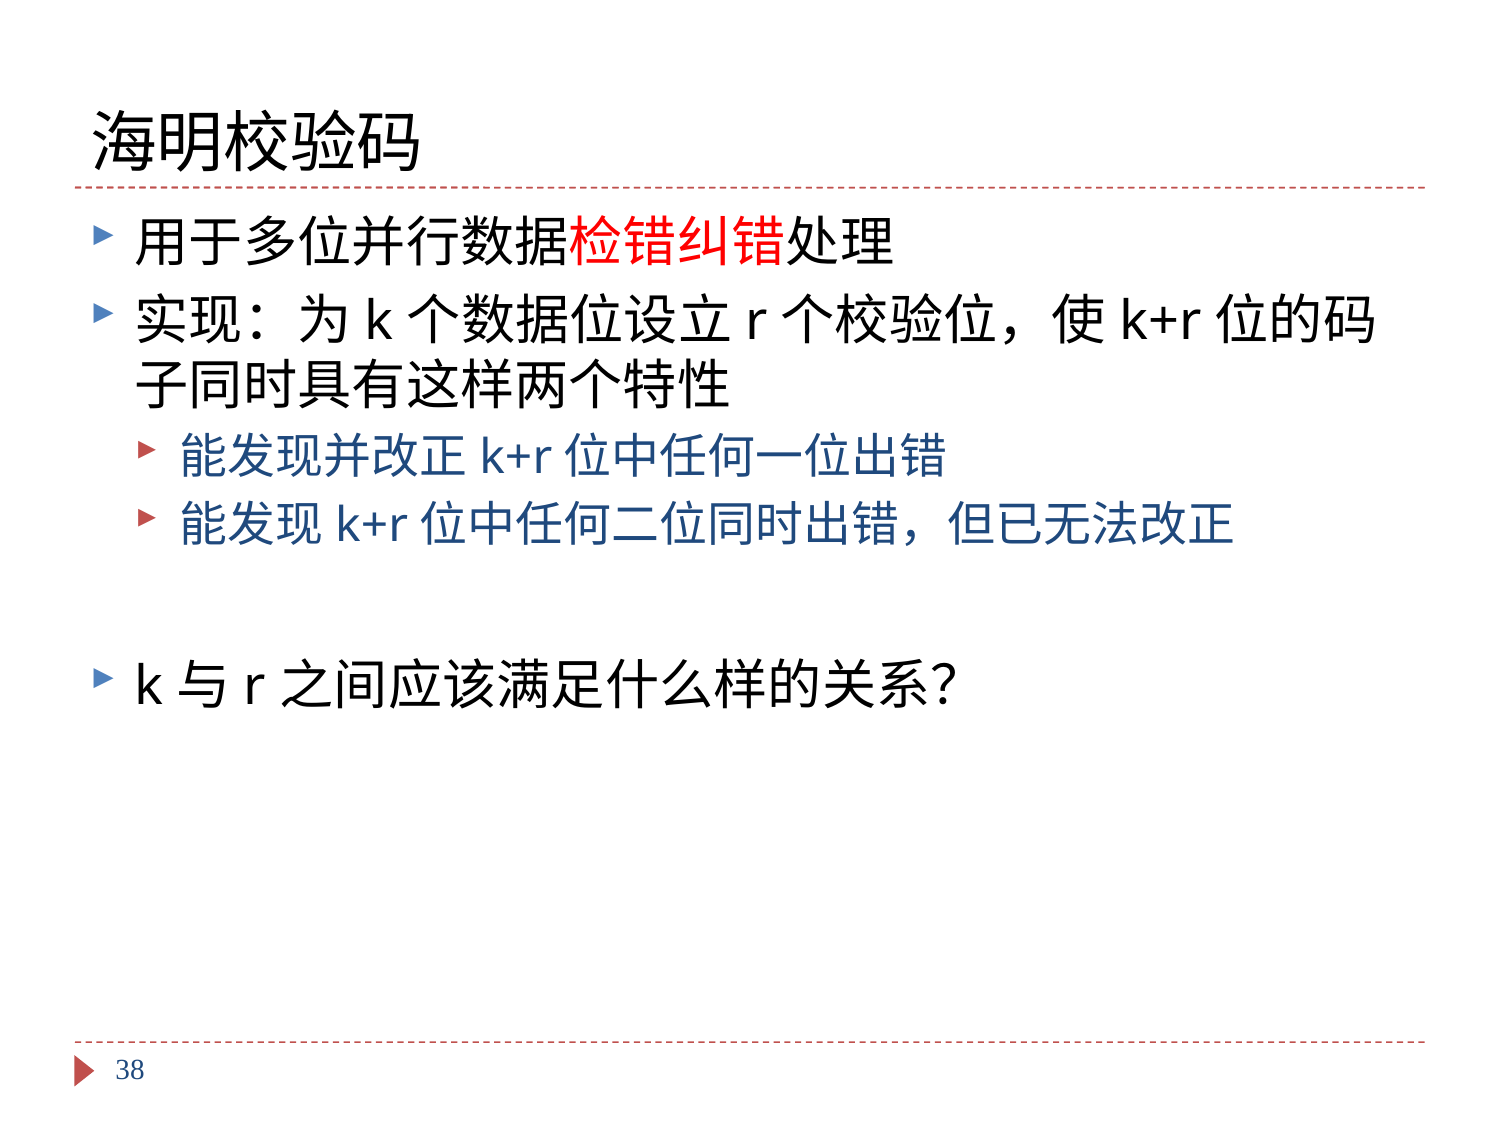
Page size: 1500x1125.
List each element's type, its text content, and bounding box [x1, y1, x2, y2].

slide_number 38 [100, 1042, 426, 1103]
title 海明校验码 [75, 24, 1425, 188]
list 用于多位并行数据检错纠错处理 实现：为k个数据位设立r个校验位，使k+r位的码子同时具有这样两个特性 能发现并改正k+r位中任何一位出错 能发现k+r位中任何二位同时出错，但已无法改正 k与r之间应该满足什么样的关系？ [75, 200, 1425, 1006]
